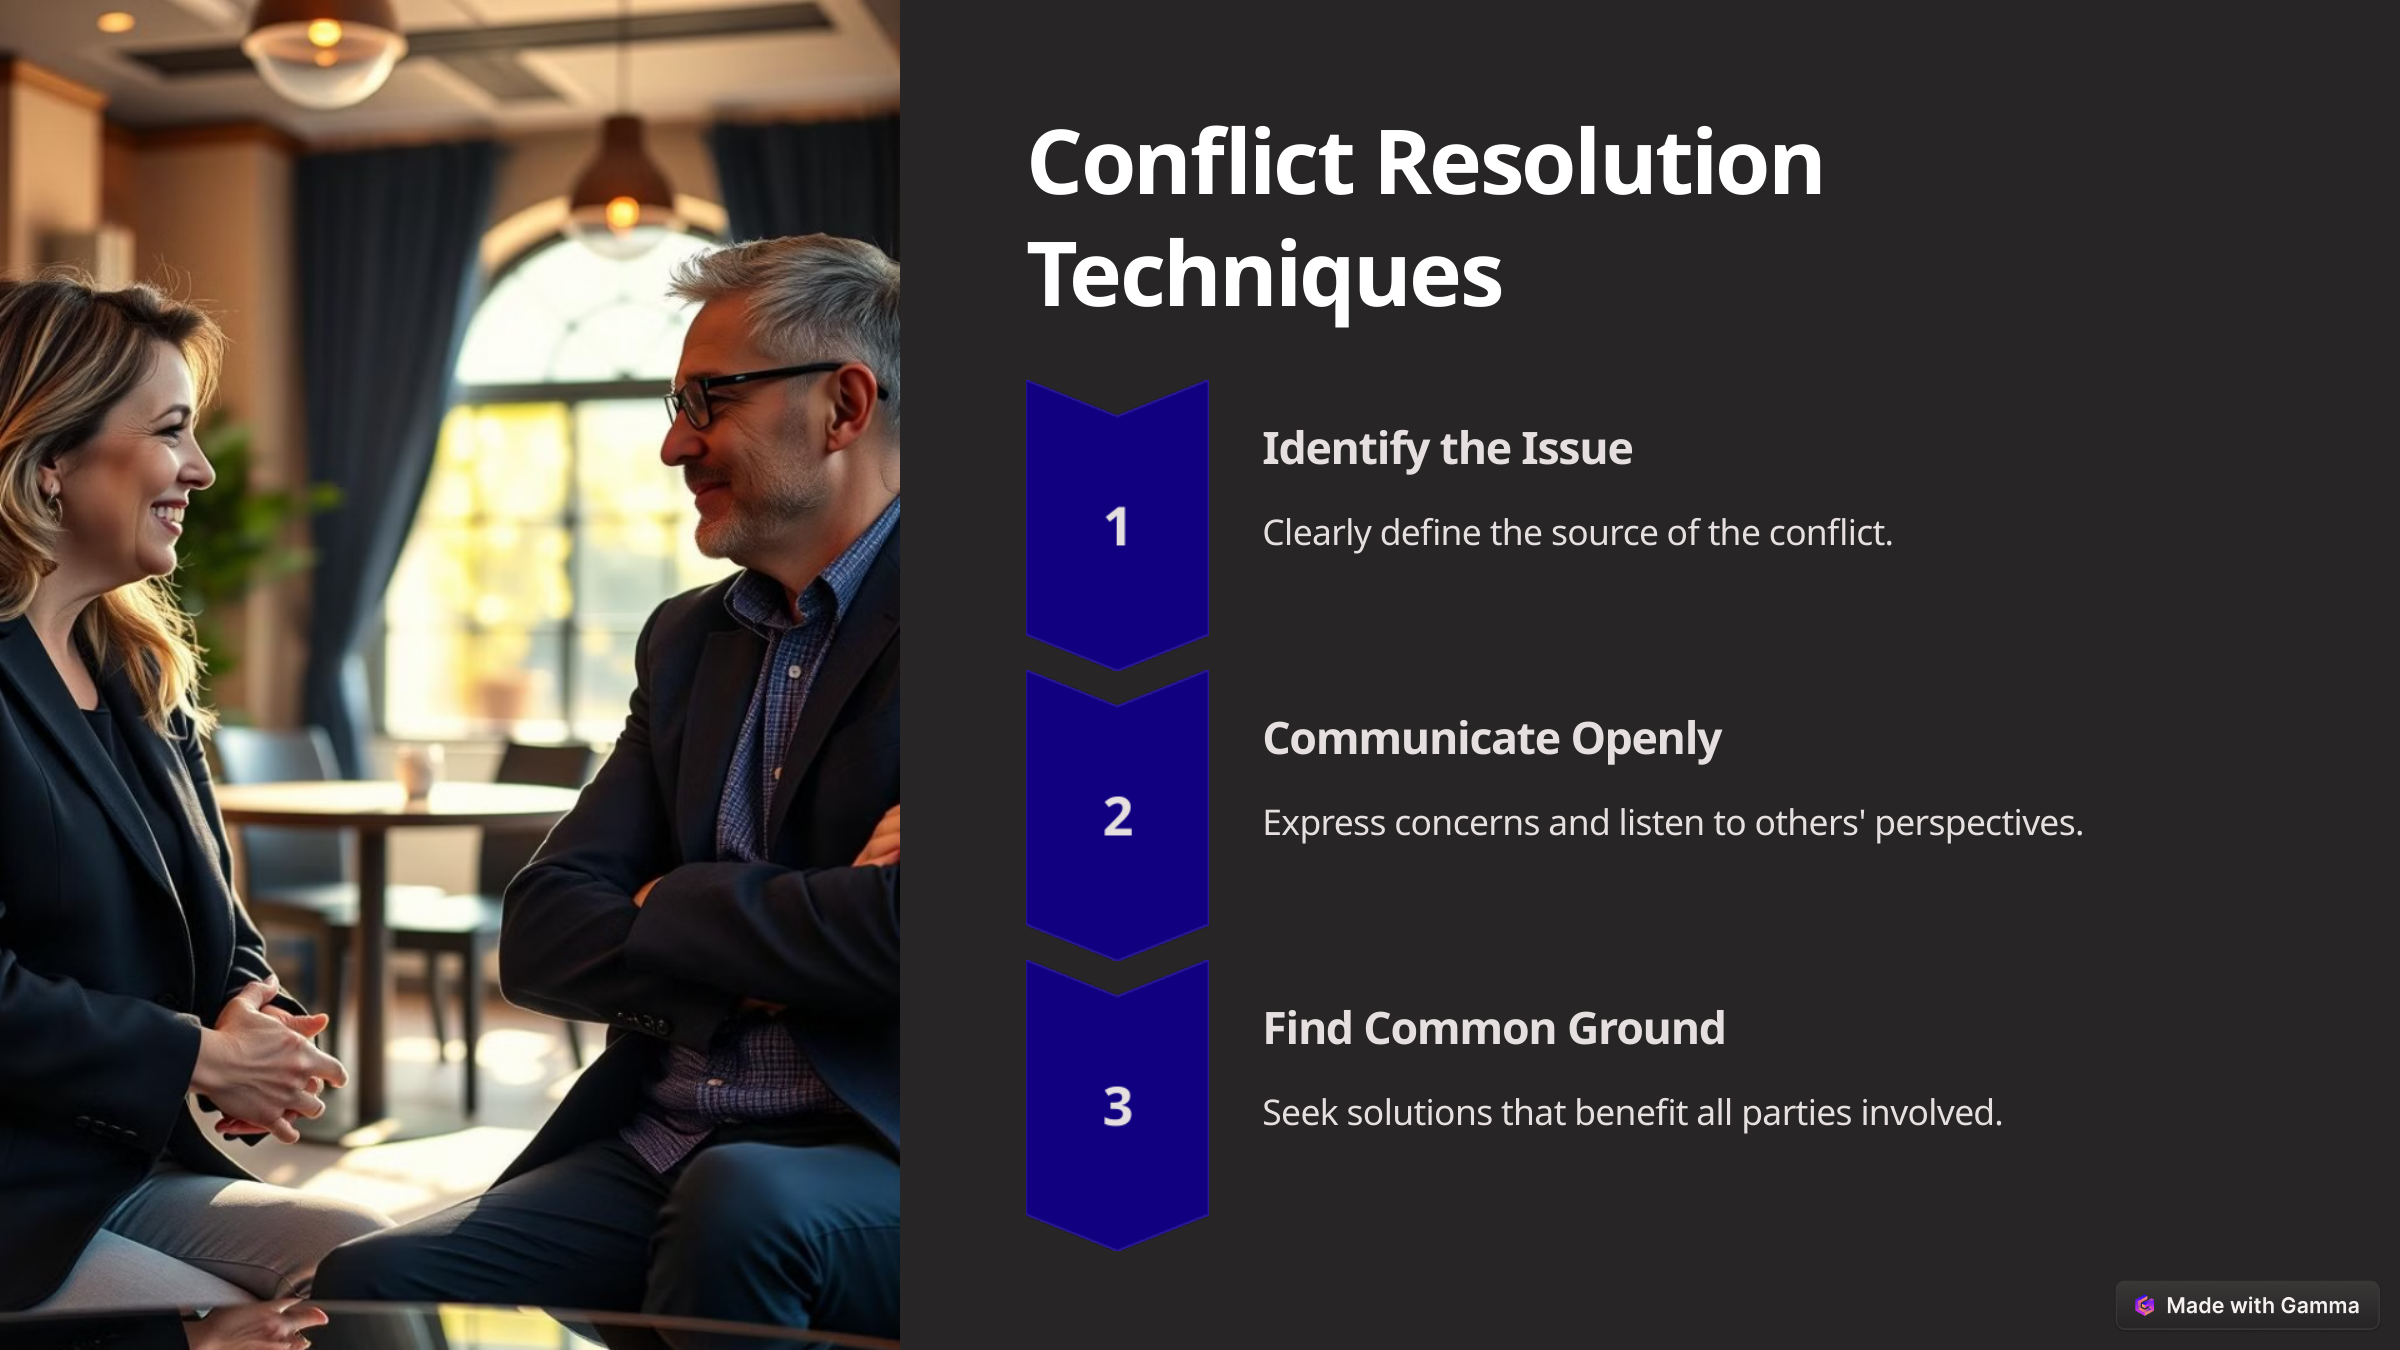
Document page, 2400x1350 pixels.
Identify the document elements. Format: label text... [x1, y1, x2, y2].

text_box Clearly define the source of the conflict. [1262, 495, 2274, 554]
text_box Communicate Openly [1262, 706, 1717, 764]
text_box Seek solutions that benefit all parties involved. [1262, 1075, 2274, 1134]
text_box Express concerns and listen to others' perspectives. [1262, 785, 2274, 844]
picture [1026, 380, 1209, 1251]
text_box Conflict Resolution Techniques [1026, 99, 2274, 327]
picture [0, 0, 900, 1350]
text_box Find Common Ground [1262, 996, 1719, 1054]
picture [2106, 1271, 2389, 1339]
text_box Identify the Issue [1262, 416, 1716, 474]
